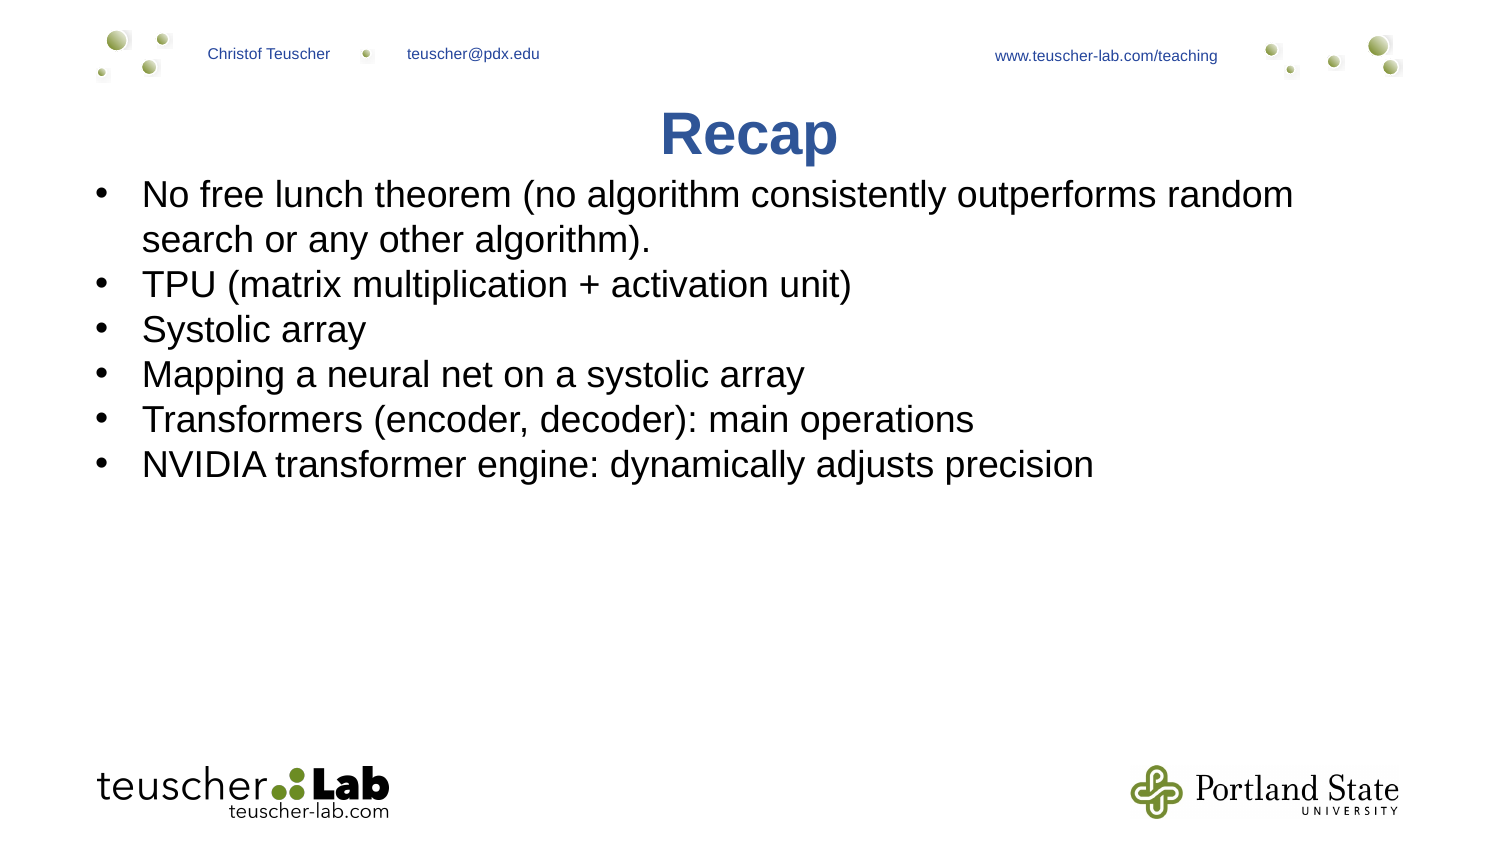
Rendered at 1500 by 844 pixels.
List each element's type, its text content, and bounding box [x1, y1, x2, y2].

text_box No free lunch theorem (no algorithm consistently outperforms random search or any other algorithm). TPU (matrix multiplication + activation unit) Systolic array Mapping a neural net on a systolic array Transformers (encoder, decoder): main operations NVIDIA transformer engine: dynamically adjusts precision [80, 162, 1389, 628]
picture [1130, 765, 1399, 819]
text_box Recap [0, 96, 1500, 173]
picture [97, 766, 389, 818]
